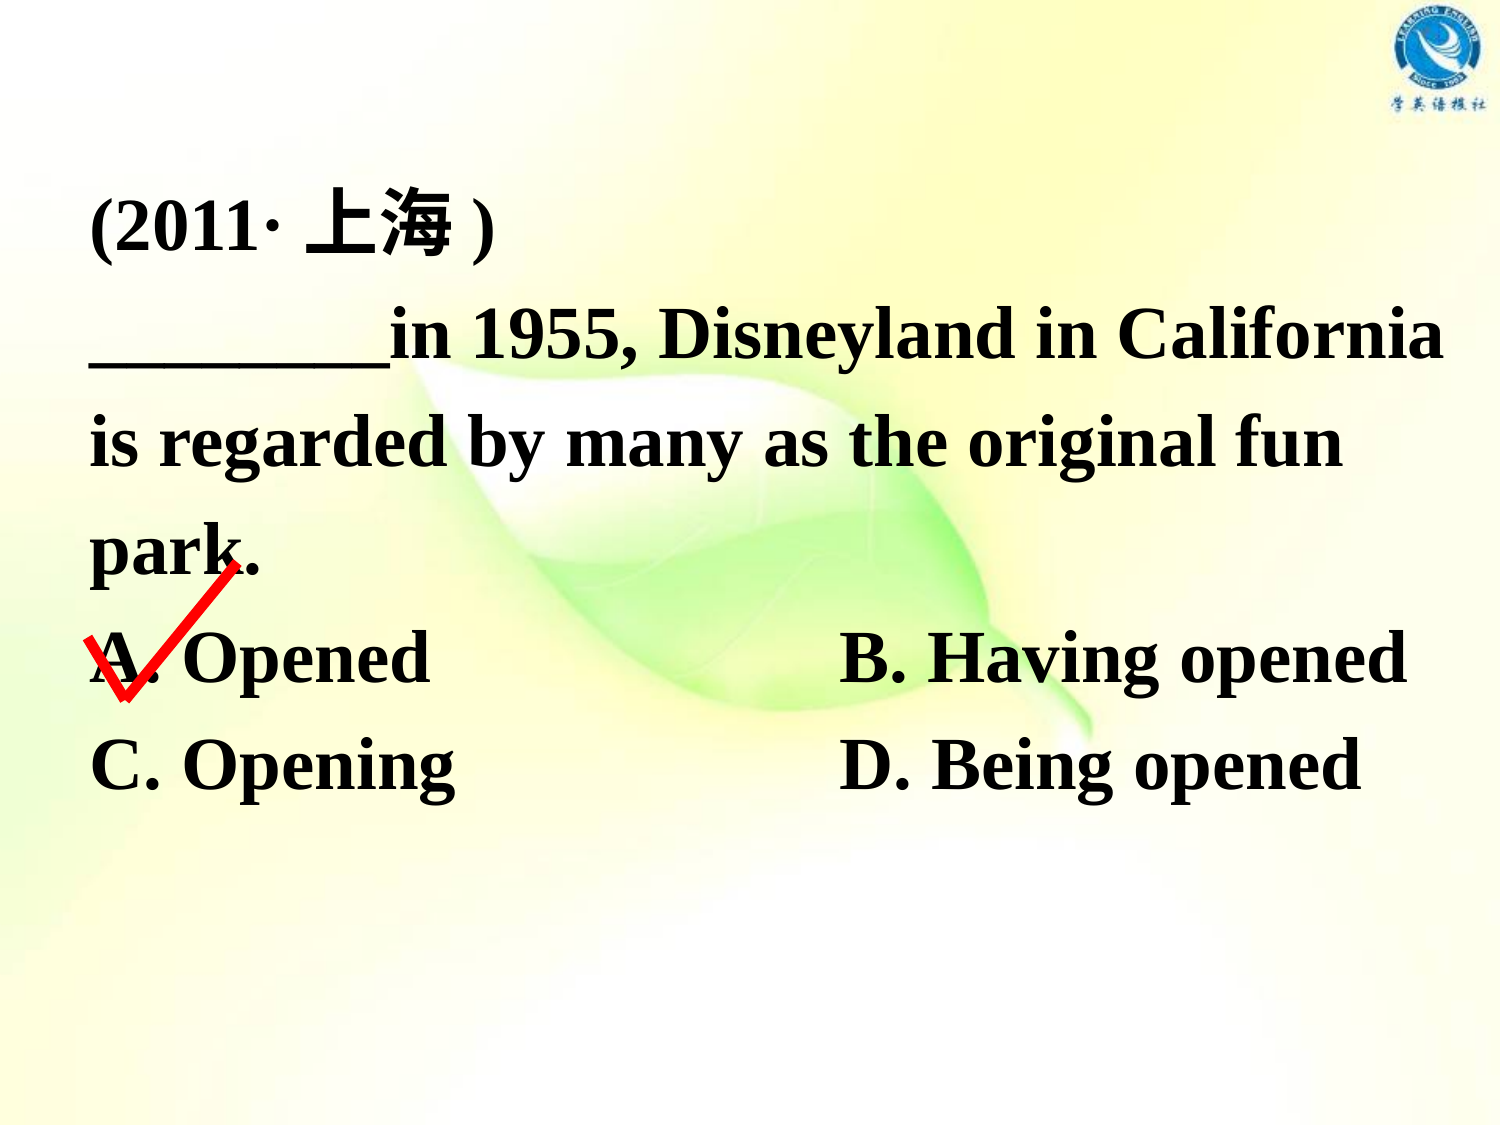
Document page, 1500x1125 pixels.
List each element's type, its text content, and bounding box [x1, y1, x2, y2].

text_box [87, 562, 238, 701]
picture [0, 0, 1500, 1125]
text_box (2011·上海) ________in 1955, Disneyland in California is regarded by many as the original fun park. A. Opened B. Having opened C. Opening D. Being opened [75, 149, 1463, 921]
